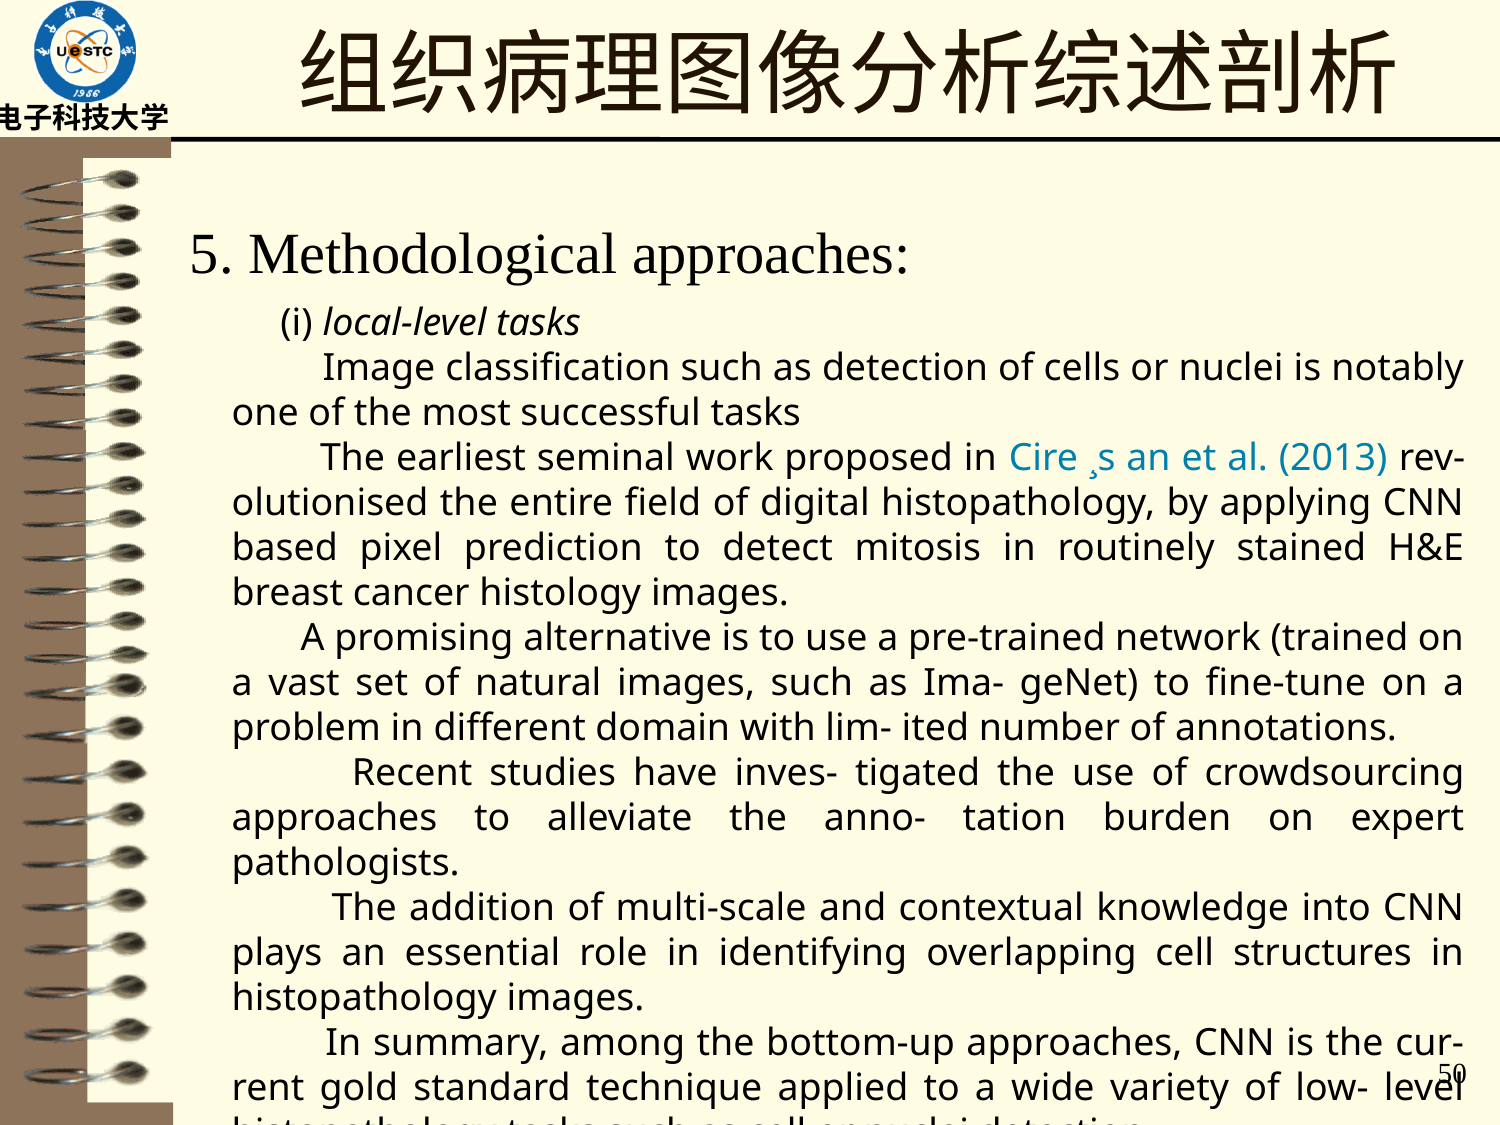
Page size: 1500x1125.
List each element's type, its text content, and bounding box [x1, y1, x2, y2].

title 组织病理图像分析综述剖析 [196, 3, 1500, 138]
picture [0, 137, 174, 1125]
picture [34, 0, 136, 103]
list 5. Methodological approaches: [174, 208, 1460, 963]
text_box (i) local-level tasks Image classification such as detection of cells or nuclei is notably one of the most successful tasks The earliest seminal work proposed in Cire ¸s an et al. (2013) rev- olutionised the entire field of digital histopathology, by applying CNN based pixel prediction to detect mitosis in routinely stained H&E breast cancer histology images. A promising alternative is to use a pre-trained network (trained on a vast set of natural images, such as Ima- geNet) to fine-tune on a problem in different domain with lim- ited number of annotations. Recent studies have inves- tigated the use of crowdsourcing approaches to alleviate the anno- tation burden on expert pathologists. The addition of multi-scale and contextual knowledge into CNN plays an essential role in identifying overlapping cell structures in histopathology images. In summary, among the bottom-up approaches, CNN is the cur- rent gold standard technique applied to a wide variety of low- level histopathology tasks such as cell or nuclei detection [216, 290, 1480, 1125]
